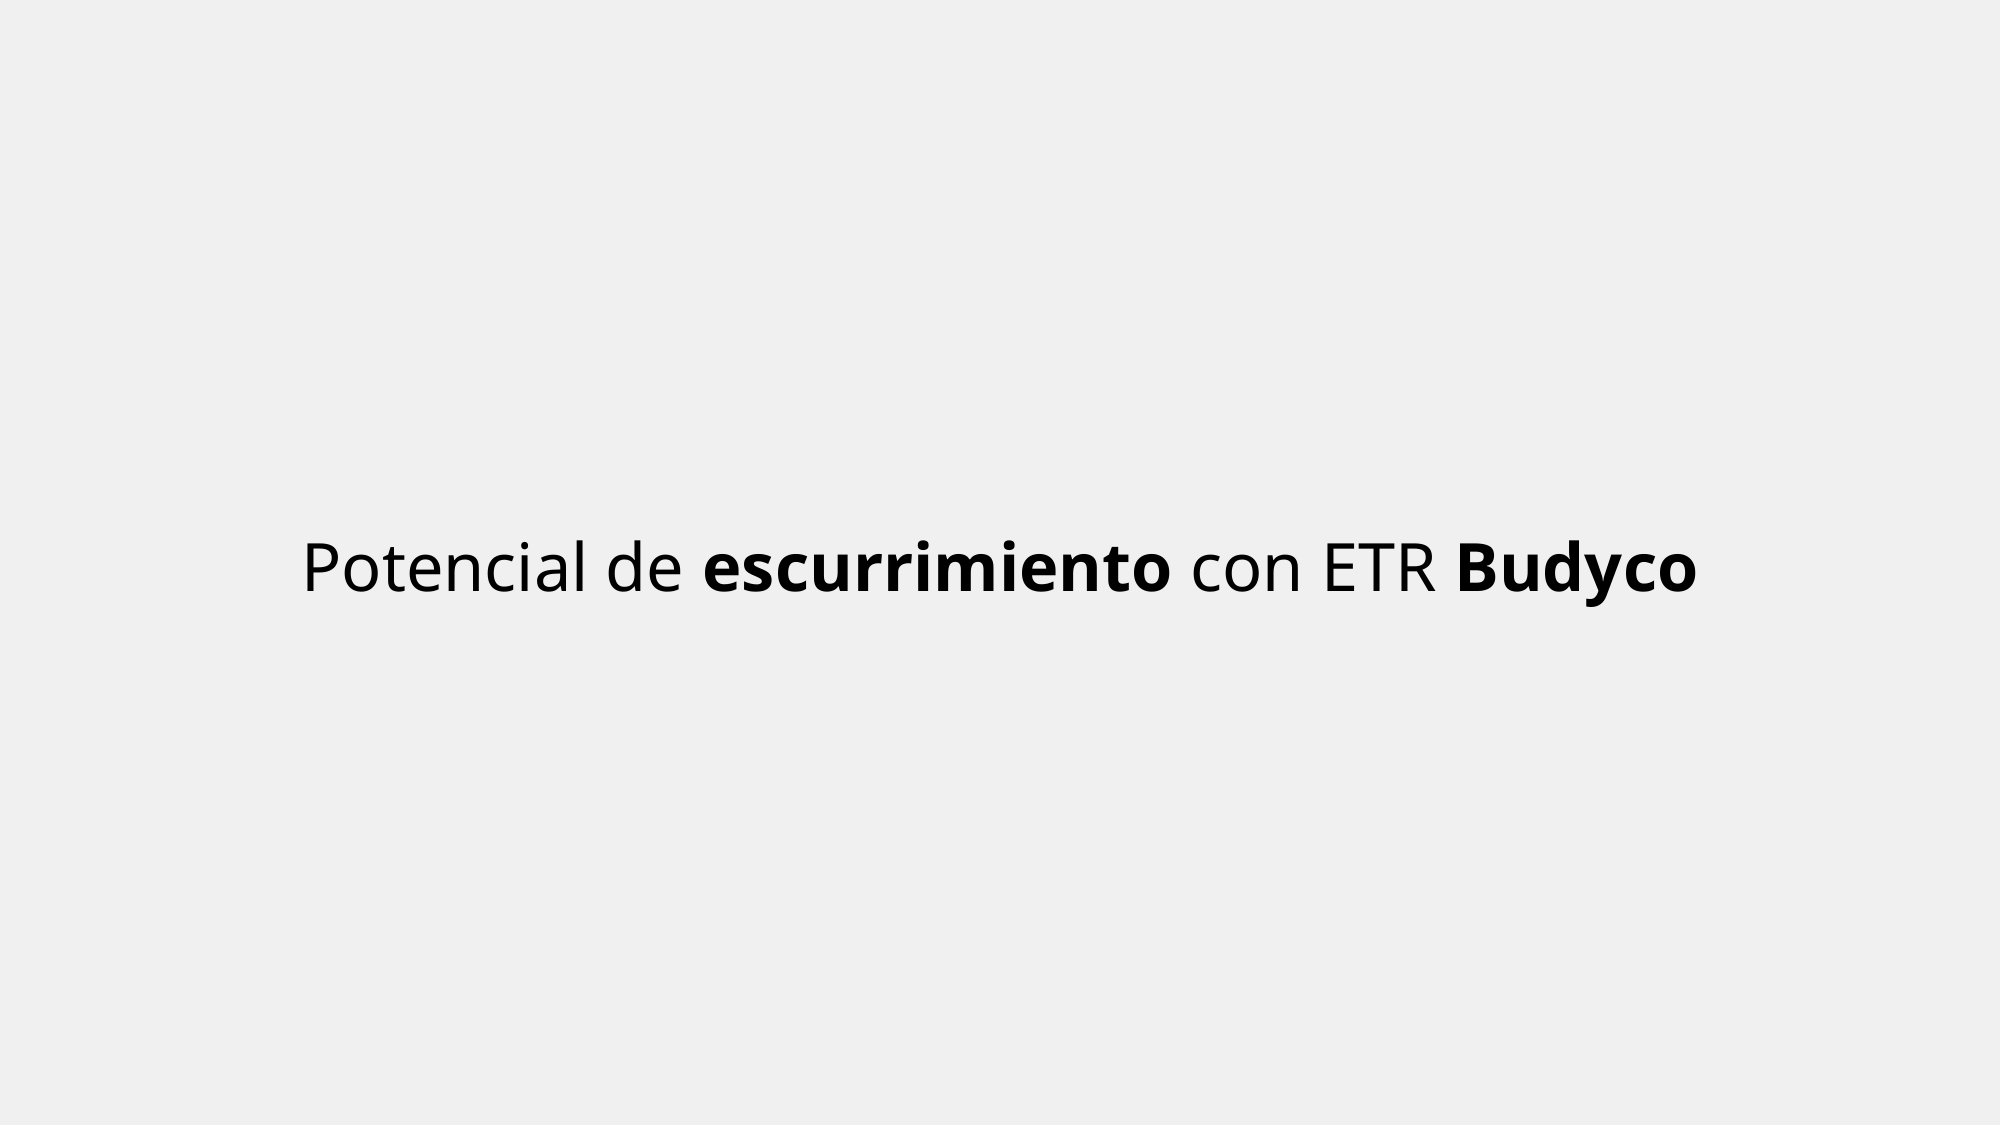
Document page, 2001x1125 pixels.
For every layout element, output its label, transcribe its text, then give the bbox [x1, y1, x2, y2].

text_box Potencial de escurrimiento con ETR Budyco [229, 511, 1770, 614]
